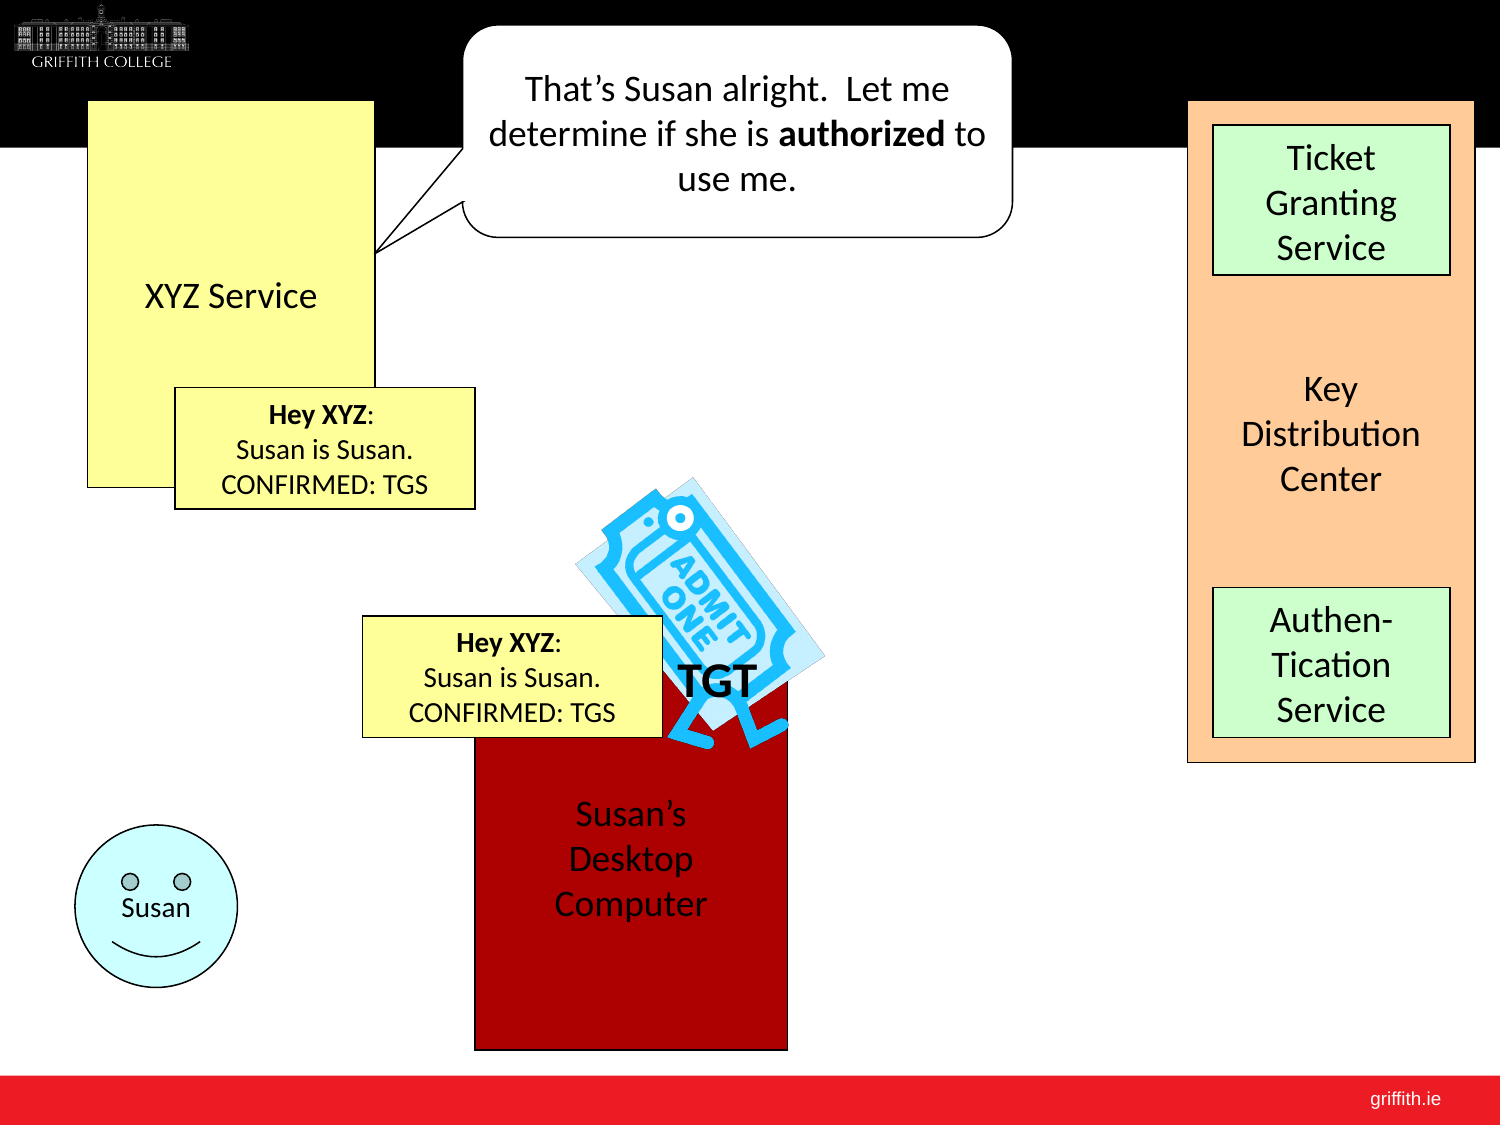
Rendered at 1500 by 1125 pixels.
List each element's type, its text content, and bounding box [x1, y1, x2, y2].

picture [0, 0, 206, 109]
text_box Susan’s Desktop Computer [474, 738, 788, 1050]
text_box That’s Susan alright. Let me determine if she is authorized to use me. [374, 24, 1013, 255]
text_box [574, 477, 826, 751]
text_box Susan [74, 824, 238, 988]
text_box XYZ Service [87, 99, 375, 488]
text_box Hey XYZ: Susan is Susan. CONFIRMED: TGS [174, 387, 475, 509]
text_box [1187, 99, 1476, 763]
text_box Hey XYZ: Susan is Susan. CONFIRMED: TGS [362, 616, 569, 738]
